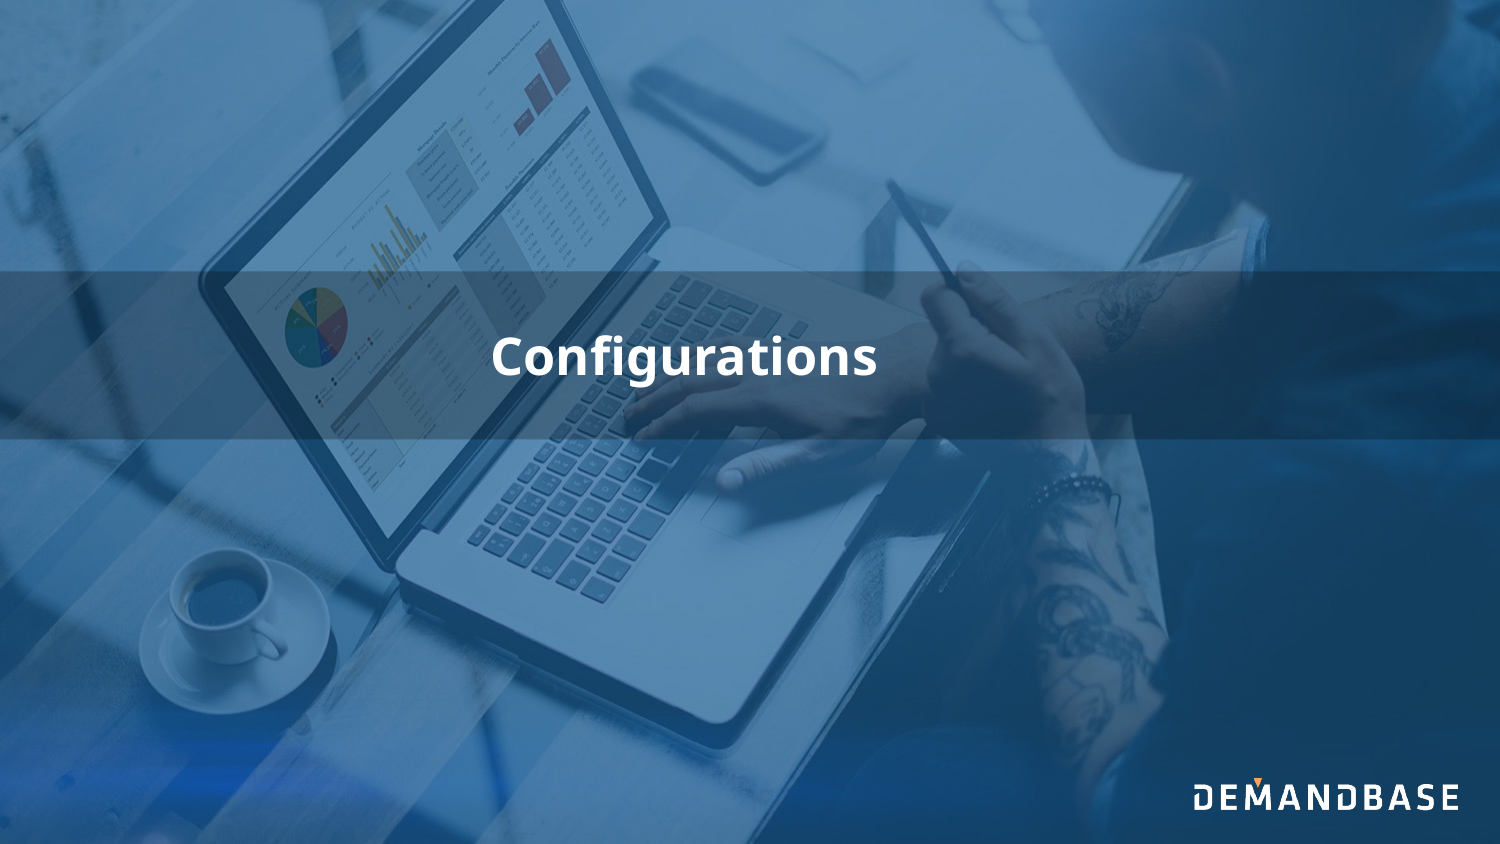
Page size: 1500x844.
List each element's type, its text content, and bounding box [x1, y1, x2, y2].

picture [0, 0, 1500, 844]
list Configurations [70, 301, 1299, 416]
